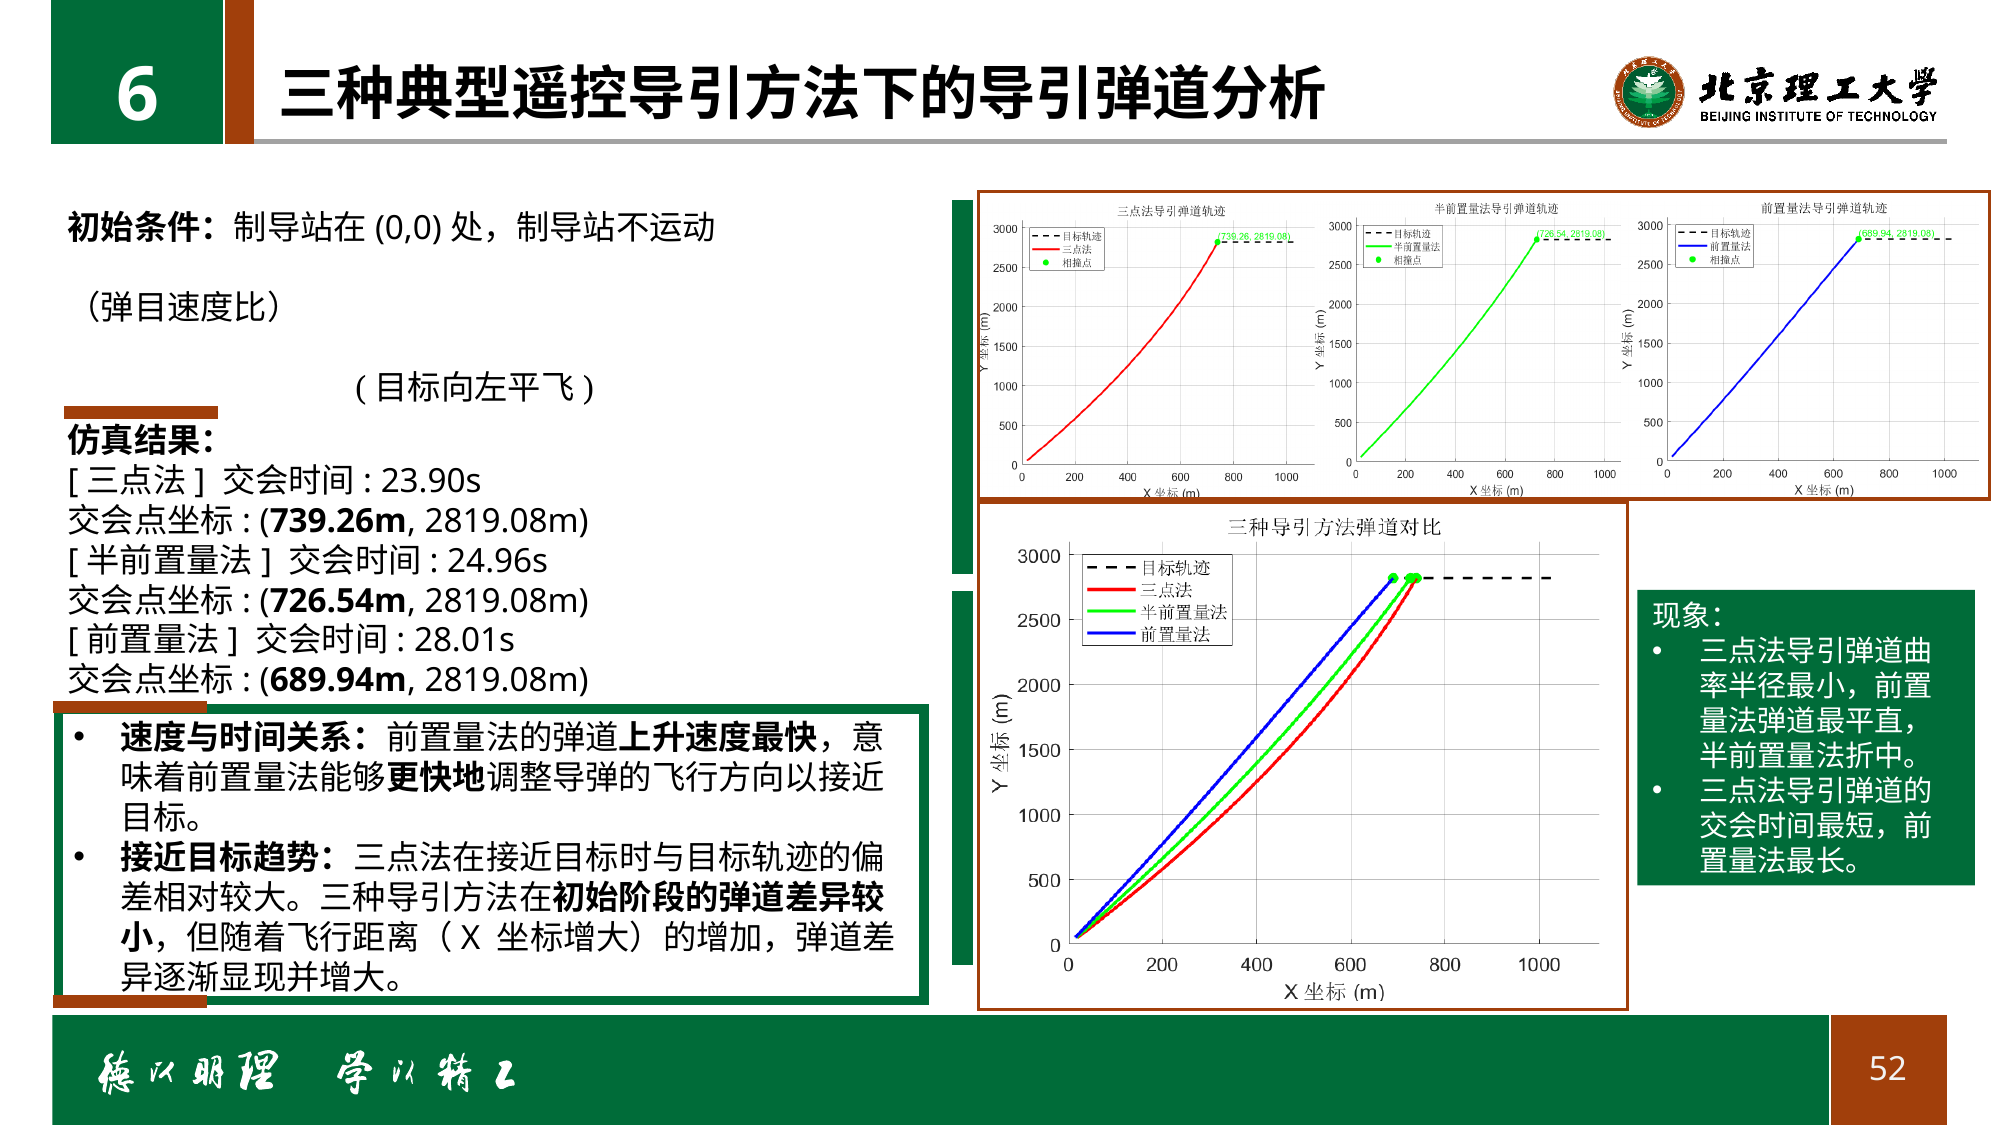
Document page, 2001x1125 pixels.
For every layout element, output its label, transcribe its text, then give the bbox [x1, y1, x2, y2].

text_box 现象： 三点法导引弹道曲率半径最小，前置量法弹道最平直，半前置量法折中。 三点法导引弹道的交会时间最短，前置量法最长。 [1637, 589, 1975, 886]
picture [990, 511, 1630, 1001]
title 三种典型遥控导引方法下的导引弹道分析 [263, 56, 1682, 136]
picture [1682, 56, 1937, 128]
text_box [977, 190, 1991, 501]
text_box [977, 501, 1629, 1011]
text_box 6 [58, 38, 218, 144]
text_box 仿真结果： [三点法] 交会时间: 23.90s 交会点坐标: (739.26m, 2819.08m) [半前置量法] 交会时间: 24.96s 交会点坐标: (726.54m, 2819.08m) [前置量法] 交会时间: 28.01s 交会点坐标: (689.94m, 2819.08m) [53, 411, 733, 702]
picture [978, 201, 1979, 500]
text_box 速度与时间关系：前置量法的弹道上升速度最快，意味着前置量法能够更快地调整导弹的飞行方向以接近目标。 接近目标趋势：三点法在接近目标时与目标轨迹的偏差相对较大。三种导引方法在初始阶段的弹道差异较小，但随着飞行距离（X 坐标增大）的增加，弹道差异逐渐显现并增大。 [57, 708, 925, 1002]
